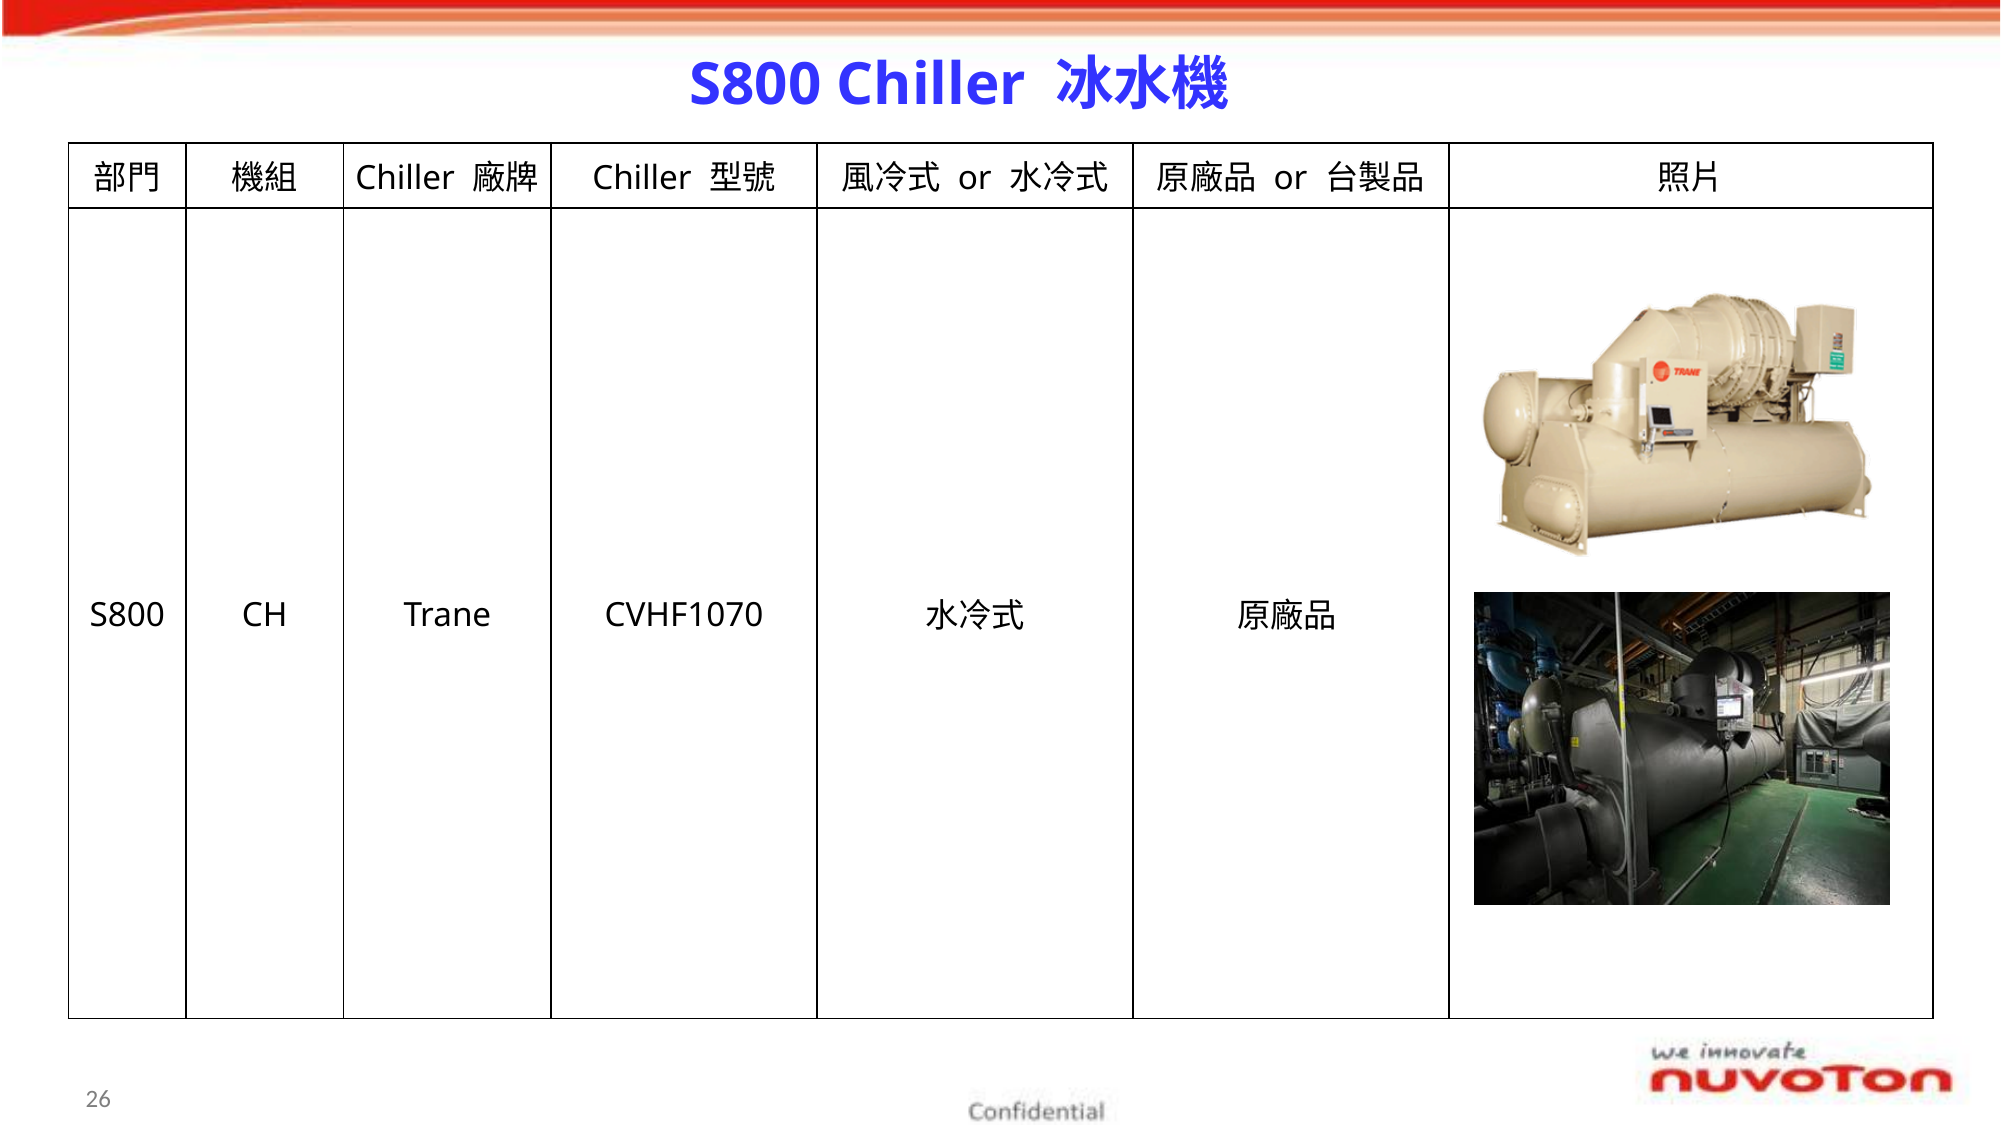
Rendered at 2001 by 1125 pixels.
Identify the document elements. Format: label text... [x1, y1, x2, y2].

table_cell CVHF1070 [552, 209, 816, 1018]
table_header 風冷式 or 水冷式 [818, 144, 1132, 207]
table_cell 原廠品 [1134, 209, 1448, 1018]
table_cell Trane [344, 209, 550, 1018]
text_box S800 Chiller 冰水機 [674, 39, 1245, 125]
table_header 原廠品 or 台製品 [1134, 144, 1448, 207]
table_cell S800 [69, 209, 185, 1018]
table_header 機組 [187, 144, 343, 207]
table_header 照片 [1450, 144, 1932, 207]
table_cell 水冷式 [818, 209, 1132, 1018]
table_cell CH [187, 209, 343, 1018]
picture [2, 0, 2001, 1125]
table_header Chiller 型號 [552, 144, 816, 207]
table_header Chiller 廠牌 [344, 144, 550, 207]
slide_number 25 [0, 1067, 197, 1125]
table_header 部門 [69, 144, 185, 207]
table_cell 廠區實際相片 [1450, 209, 1932, 1018]
